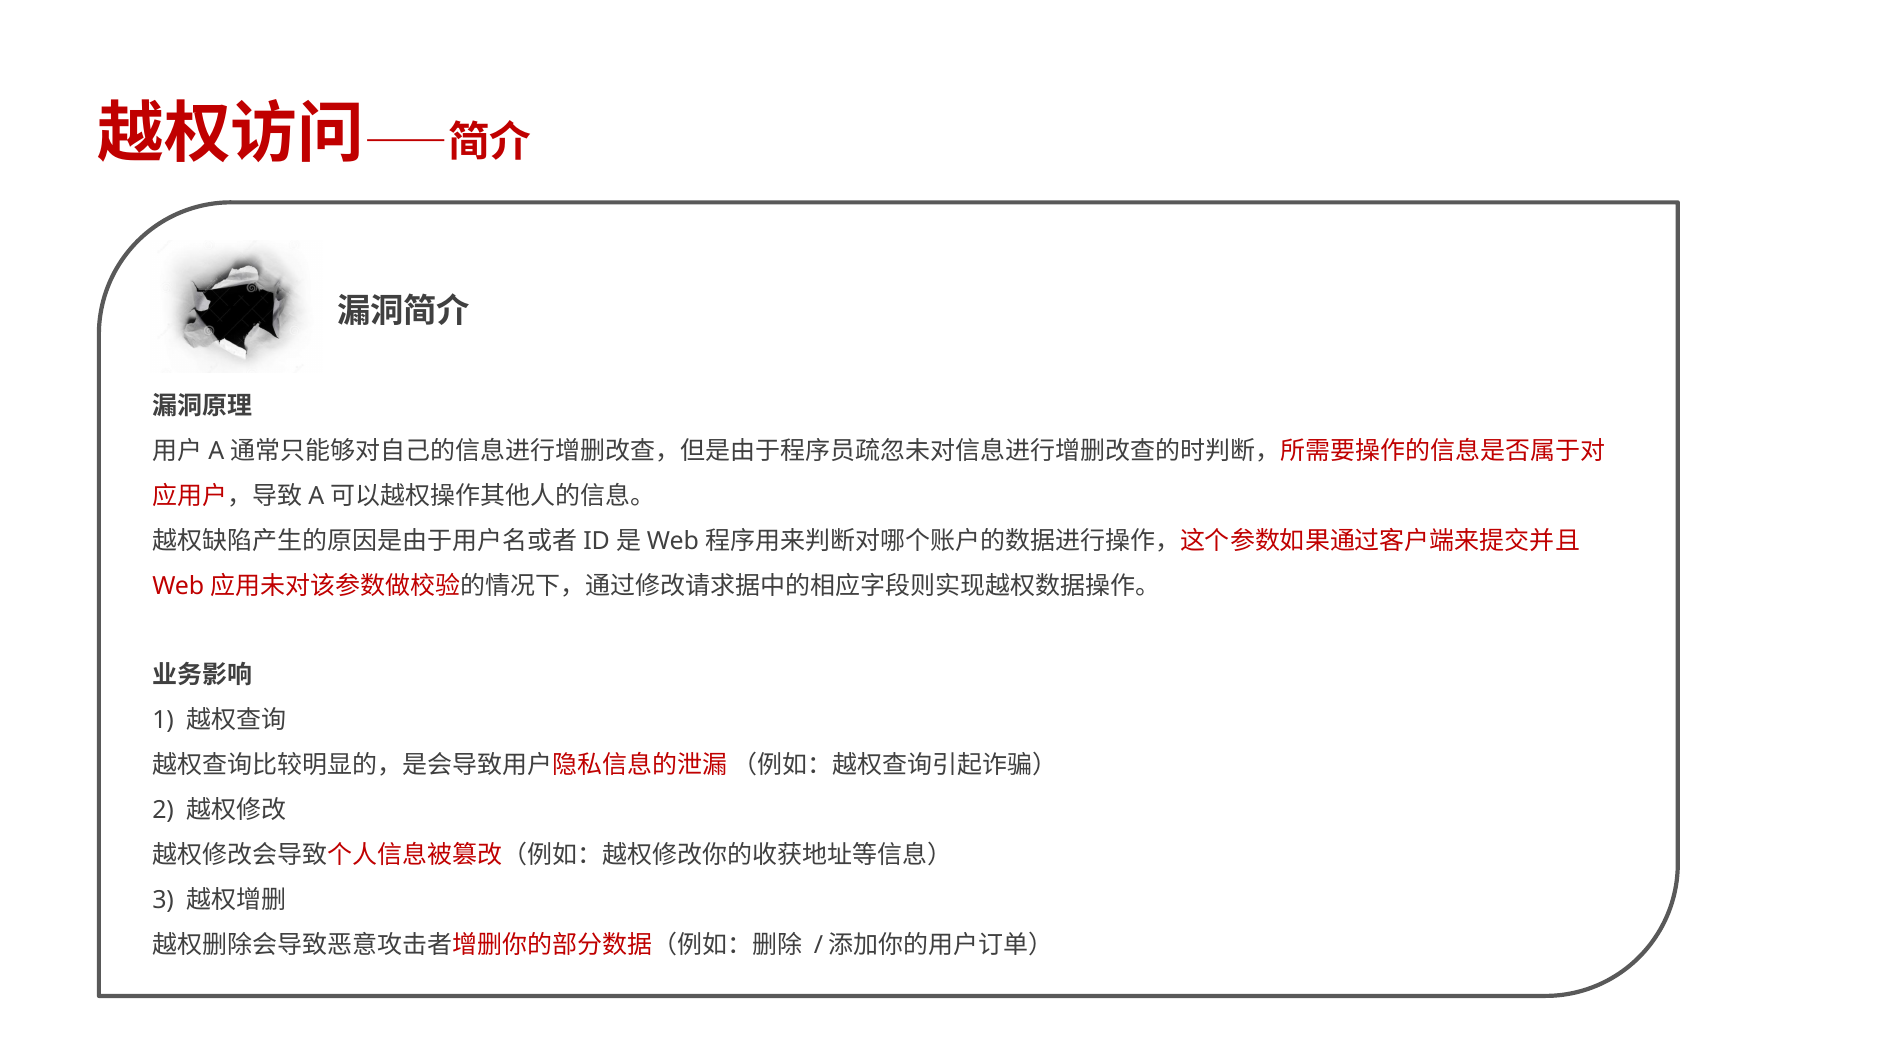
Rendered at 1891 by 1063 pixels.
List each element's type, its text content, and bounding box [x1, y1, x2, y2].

picture [150, 240, 323, 374]
text_box 漏洞原理 用户A通常只能够对自己的信息进行增删改查，但是由于程序员疏忽未对信息进行增删改查的时判断，所需要操作的信息是否属于对应用户，导致A可以越权操作其他人的信息。 越权缺陷产生的原因是由于用户名或者ID是Web程序用来判断对哪个账户的数据进行操作，这个参数如果通过客户端来提交并且Web应用未对该参数做校验的情况下，通过修改请求据中的相应字段则实现越权数据操作。 业务影响 1) 越权查询 越权查询比较明显的，是会导致用户隐私信息的泄漏 （例如：越权查询引起诈骗） 2) 越权修改 越权修改会导致个人信息被篡改（例如：越权修改你的收获地址等信息） 3) 越权增删 越权删除会导致恶意攻击者增删你的部分数据（例如：删除 /添加你的用户订单） [96, 200, 1680, 999]
text_box 漏洞简介 [328, 281, 649, 337]
text_box 越权访问——简介 [82, 82, 1217, 189]
